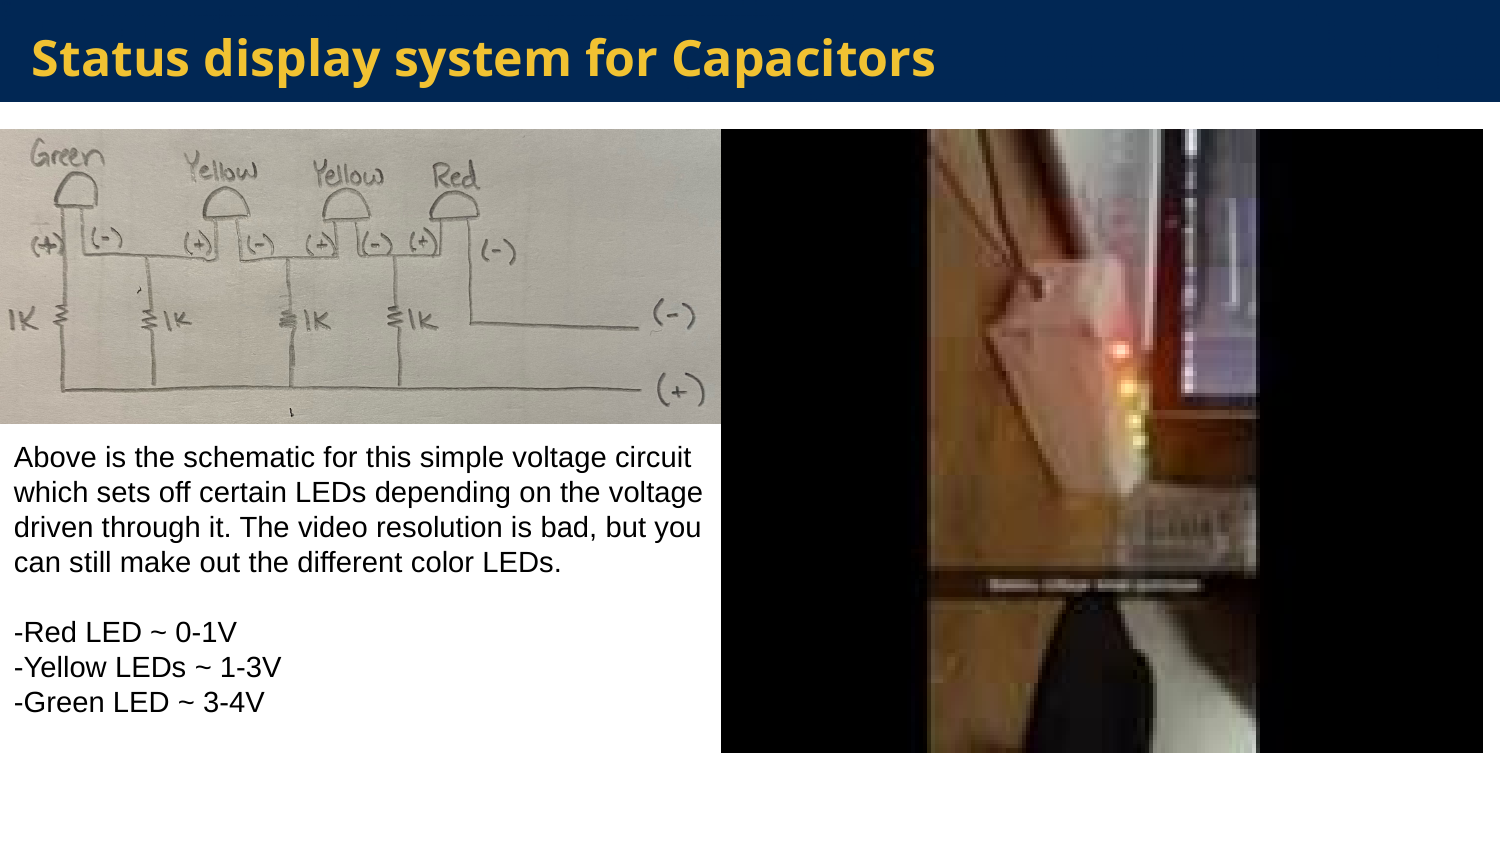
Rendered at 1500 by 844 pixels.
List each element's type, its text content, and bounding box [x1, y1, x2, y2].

picture [0, 0, 1500, 103]
picture [0, 129, 1483, 753]
text_box Above is the schematic for this simple voltage circuit which sets off certain LEDs depending on the voltage driven through it. The video resolution is bad, but you can still make out the different color LEDs. -Red LED ~ 0-1V -Yellow LEDs ~ 1-3V -Green LED ~ 3-4V [0, 432, 715, 734]
